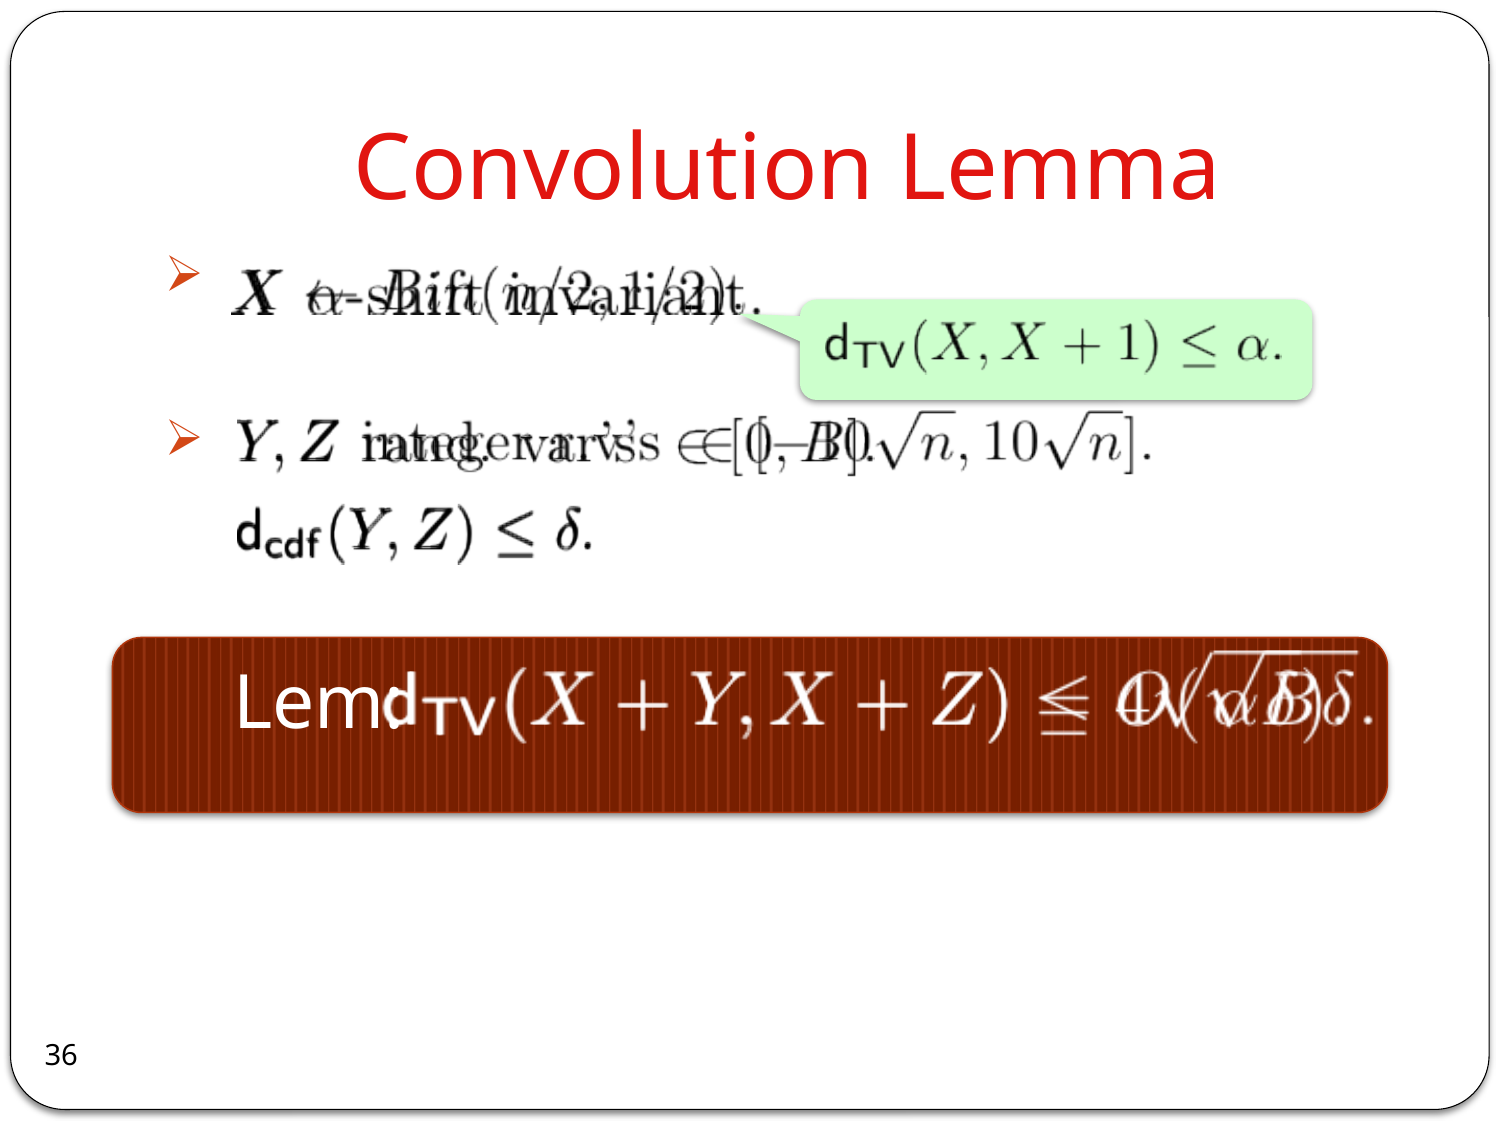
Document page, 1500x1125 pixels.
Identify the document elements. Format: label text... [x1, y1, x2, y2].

list [150, 237, 1425, 988]
slide_number 36 [23, 1018, 99, 1094]
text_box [230, 266, 1380, 749]
title Convolution Lemma [150, 45, 1425, 233]
text_box Lem: [111, 636, 150, 814]
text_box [799, 299, 1313, 401]
